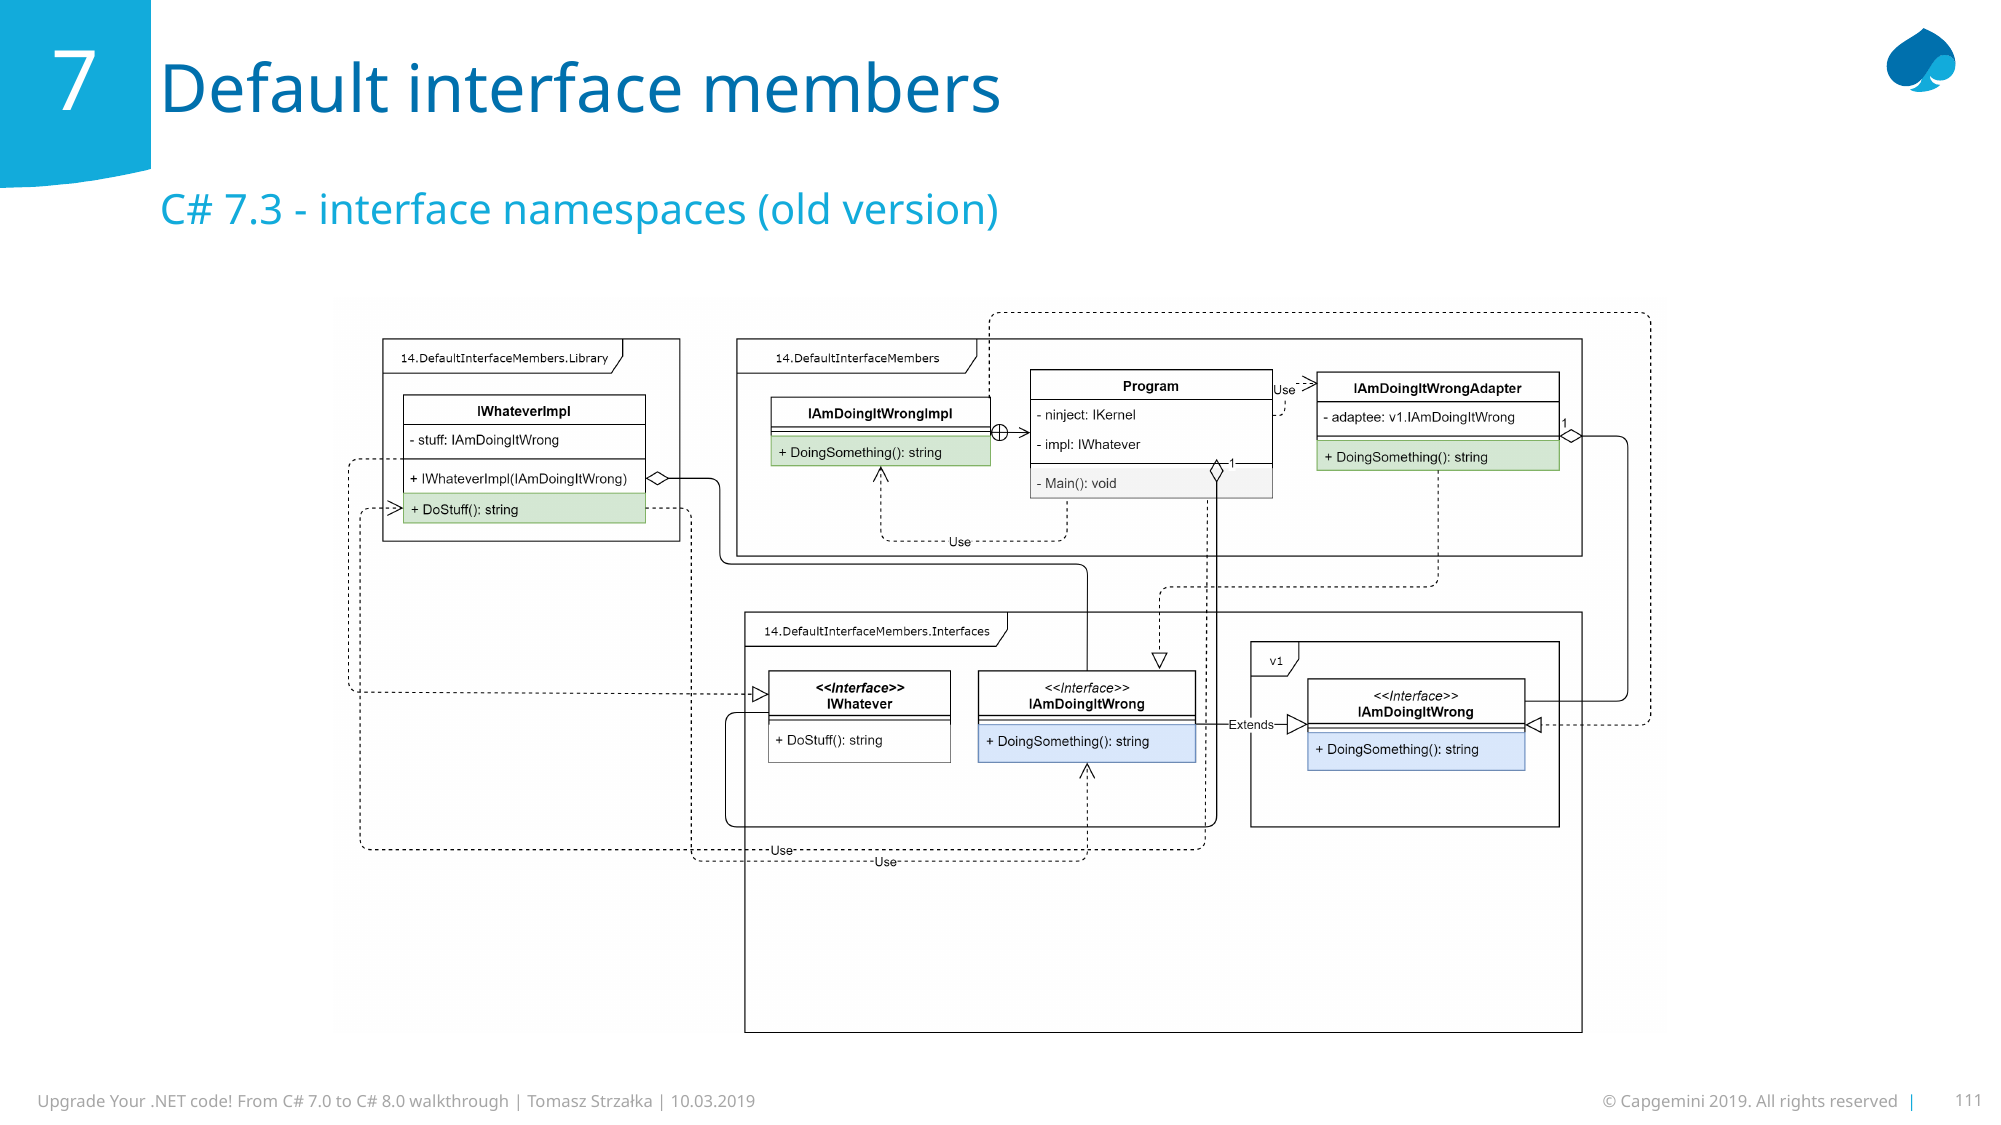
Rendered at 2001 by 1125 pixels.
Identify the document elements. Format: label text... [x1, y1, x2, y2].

title Default interface members [159, 0, 1863, 182]
list 7 [0, 7, 150, 158]
picture [333, 297, 1667, 1033]
list C# 7.3 - interface namespaces (old version) [159, 188, 1955, 272]
